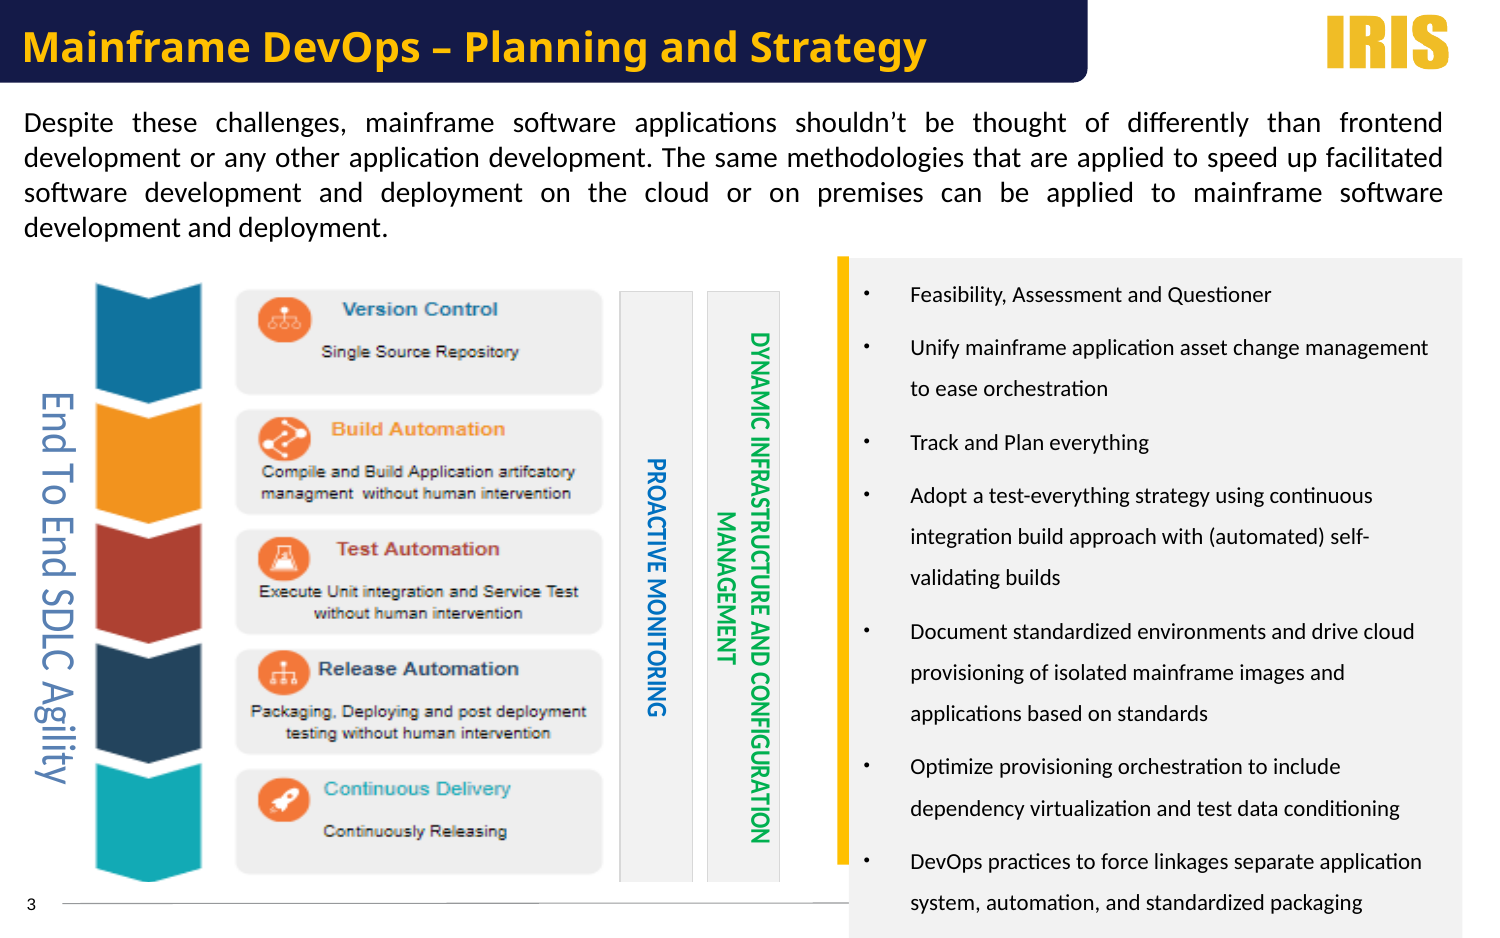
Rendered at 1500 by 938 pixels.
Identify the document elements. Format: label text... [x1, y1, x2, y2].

picture [1327, 13, 1455, 70]
title Mainframe DevOps – Planning and Strategy [20, 20, 1337, 72]
picture [25, 264, 784, 882]
text_box Despite these challenges, mainframe software applications shouldn’t be thought of differently than frontend development or any other application development. The same methodologies that are applied to speed up facilitated software development and deployment on the cloud or on premises can be applied to mainframe software development and deployment. [9, 96, 1460, 286]
text_box Feasibility, Assessment and Questioner Unify mainframe application asset change management to ease orchestration Track and Plan everything Adopt a test-everything strategy using continuous integration build approach with (automated) self-validating builds Document standardized environments and drive cloud provisioning of isolated mainframe images and applications based on standards Optimize provisioning orchestration to include dependency virtualization and test data conditioning DevOps practices to force linkages separate application system, automation, and standardized packaging Dashboard and Monitoring everything [848, 258, 1463, 938]
text_box [835, 286, 851, 867]
